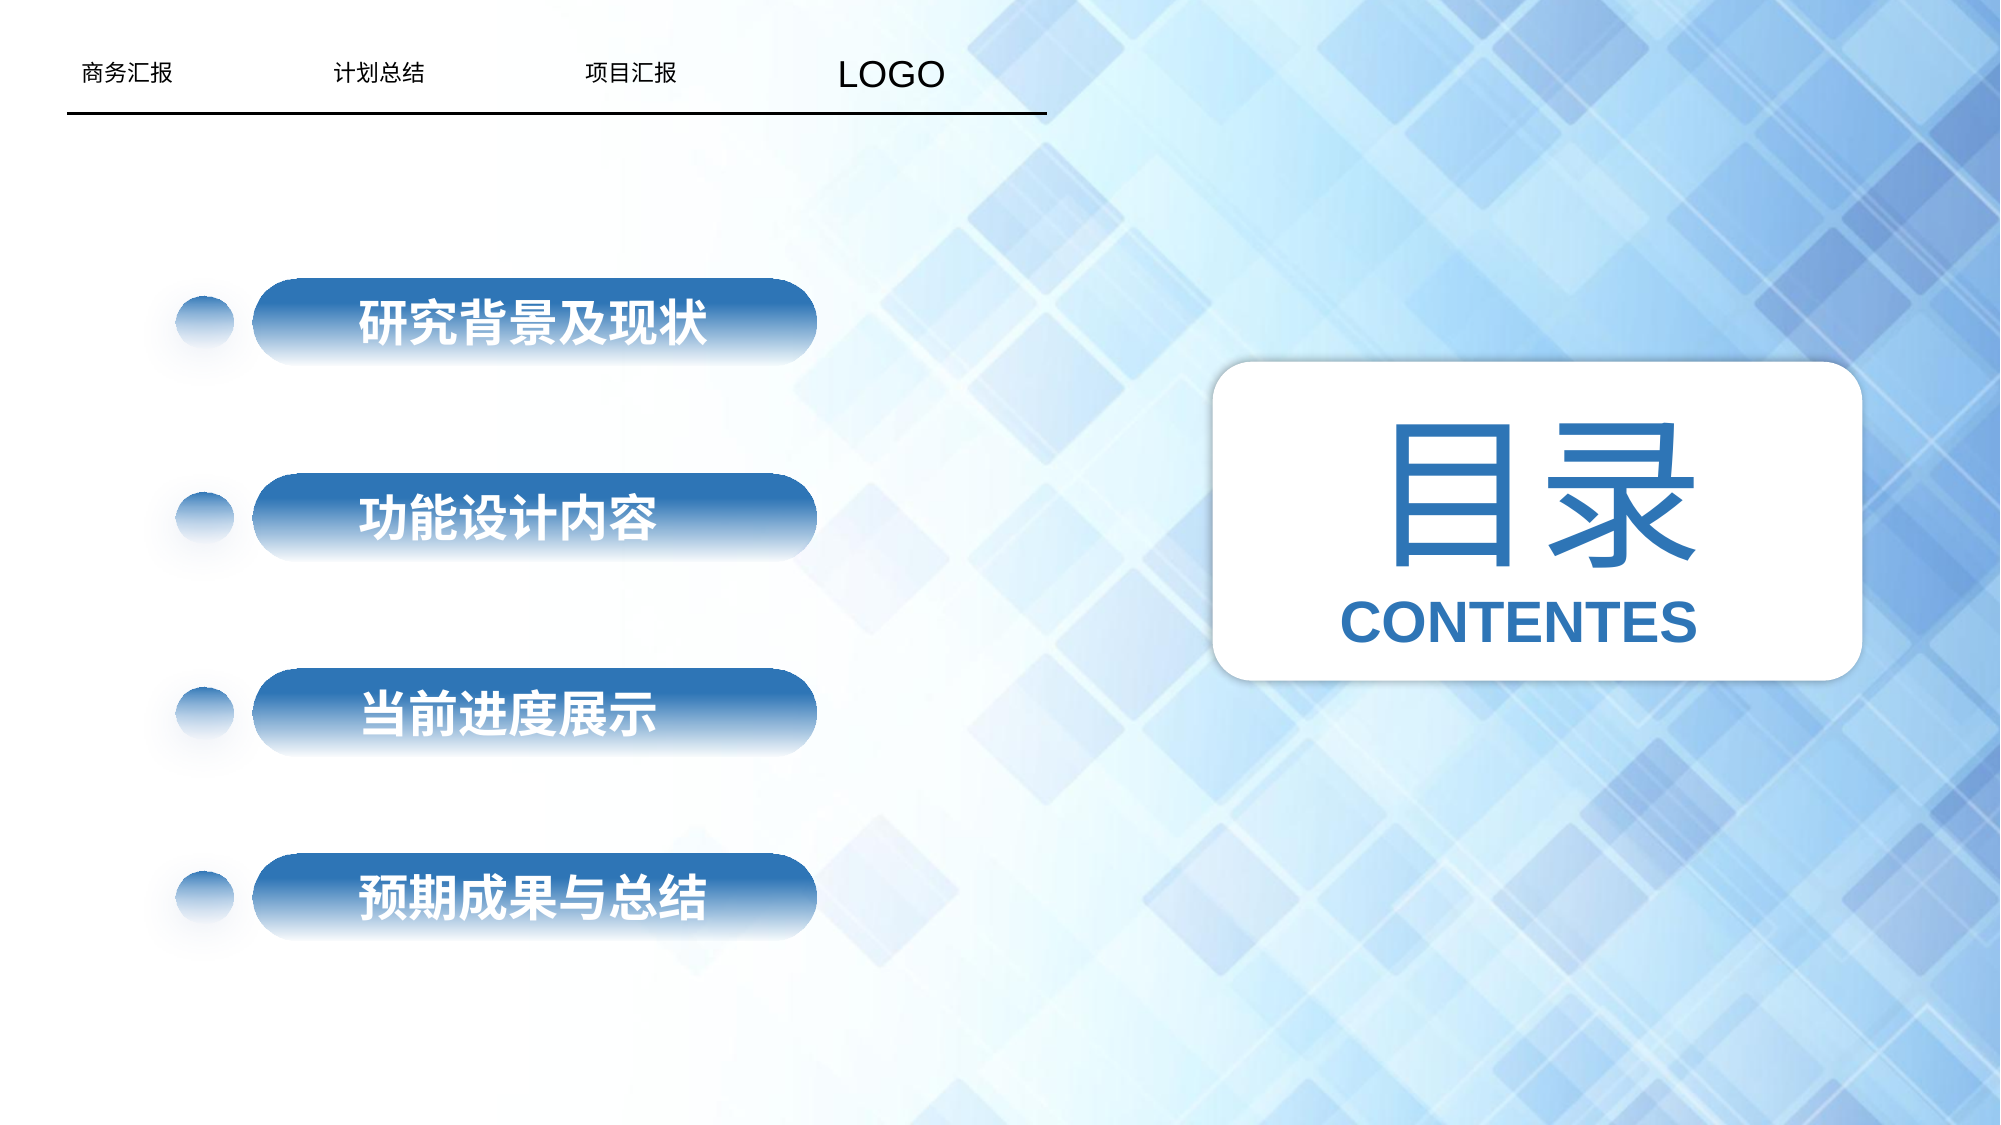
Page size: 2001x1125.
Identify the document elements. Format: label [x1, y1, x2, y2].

text_box [175, 473, 836, 562]
text_box [1212, 361, 1863, 681]
text_box [175, 853, 836, 941]
text_box [175, 278, 817, 366]
text_box [175, 669, 836, 757]
text_box [66, 42, 969, 104]
picture [0, 0, 2000, 1125]
